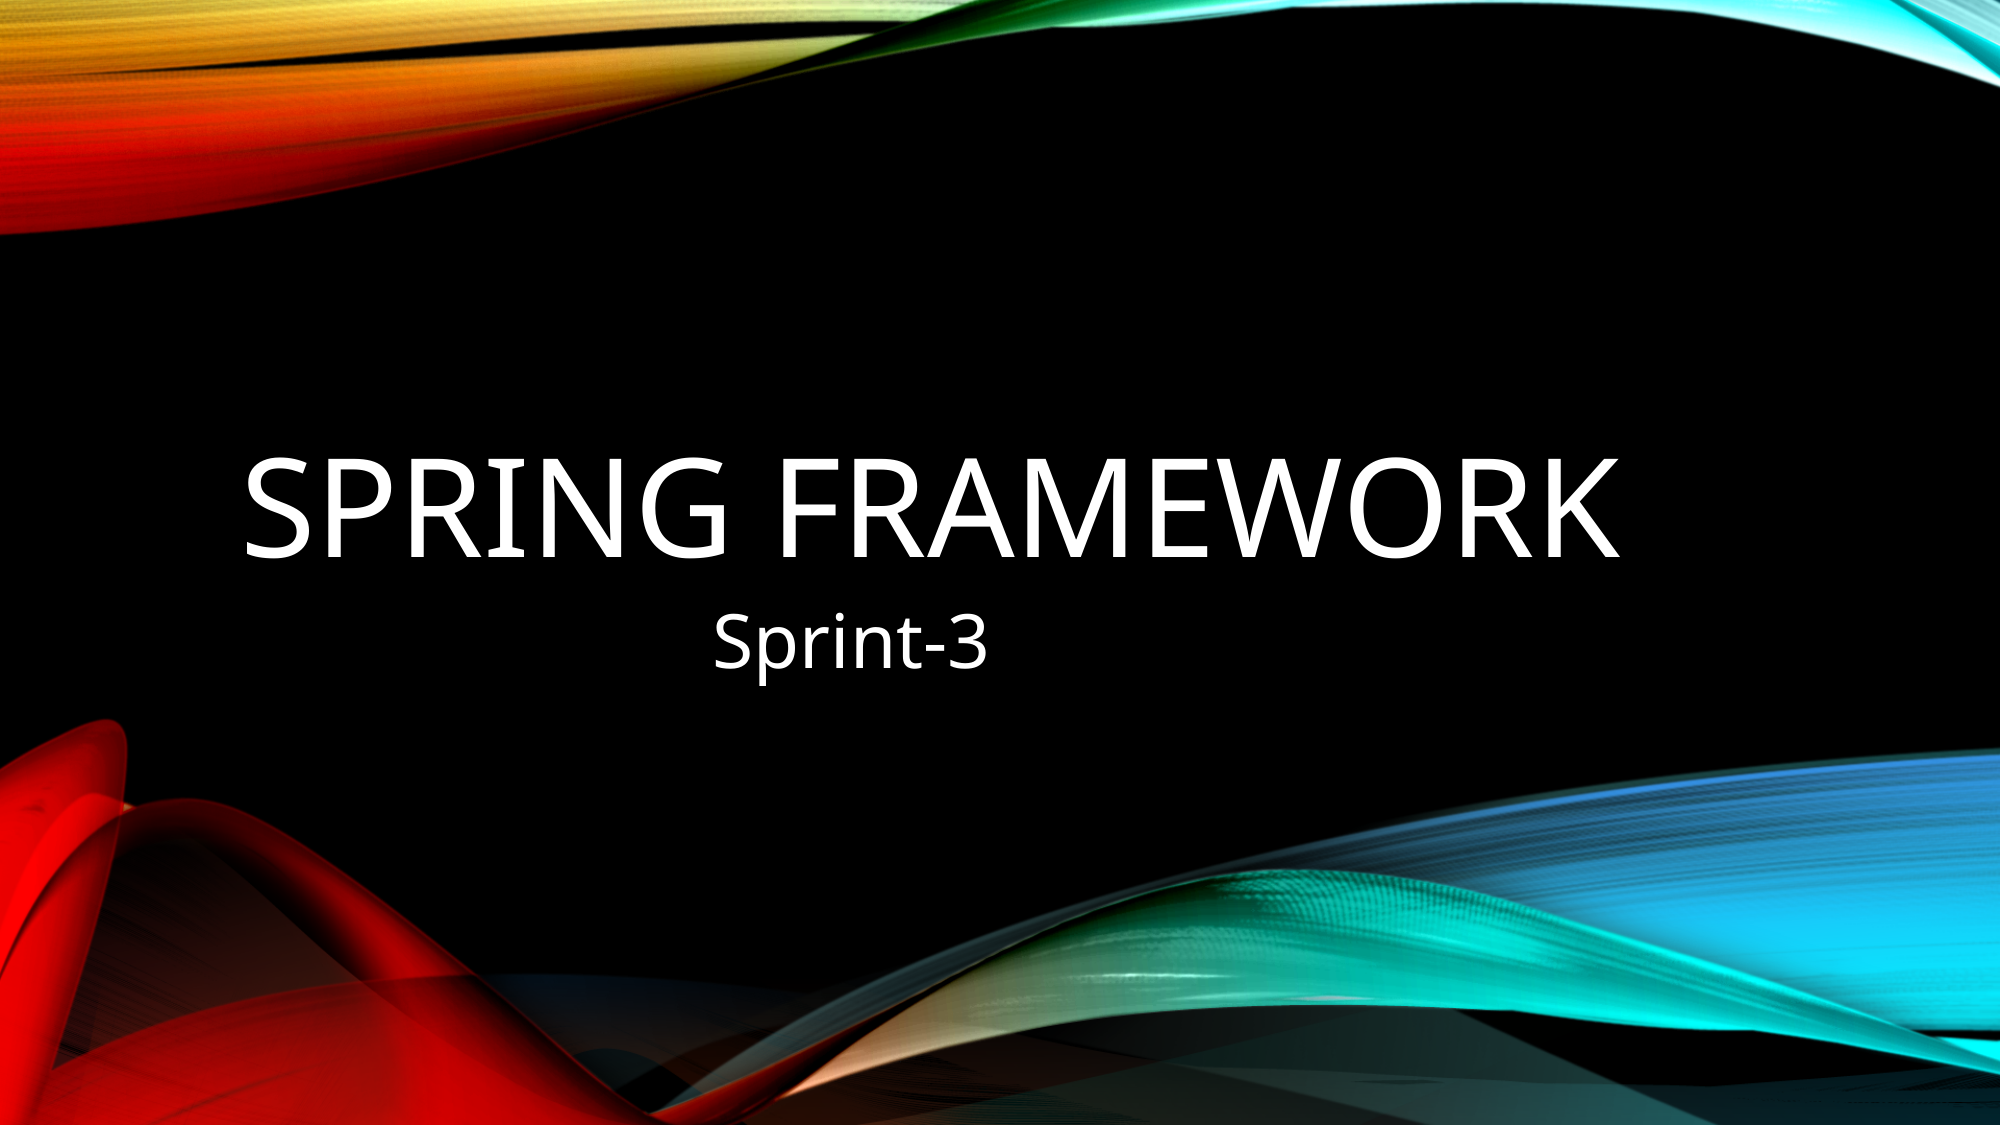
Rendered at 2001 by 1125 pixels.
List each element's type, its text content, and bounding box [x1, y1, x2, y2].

subtitle Sprint-3 [697, 595, 1775, 709]
picture [0, 717, 2000, 1125]
title Spring Framework [225, 295, 1775, 596]
picture [0, 0, 2000, 237]
